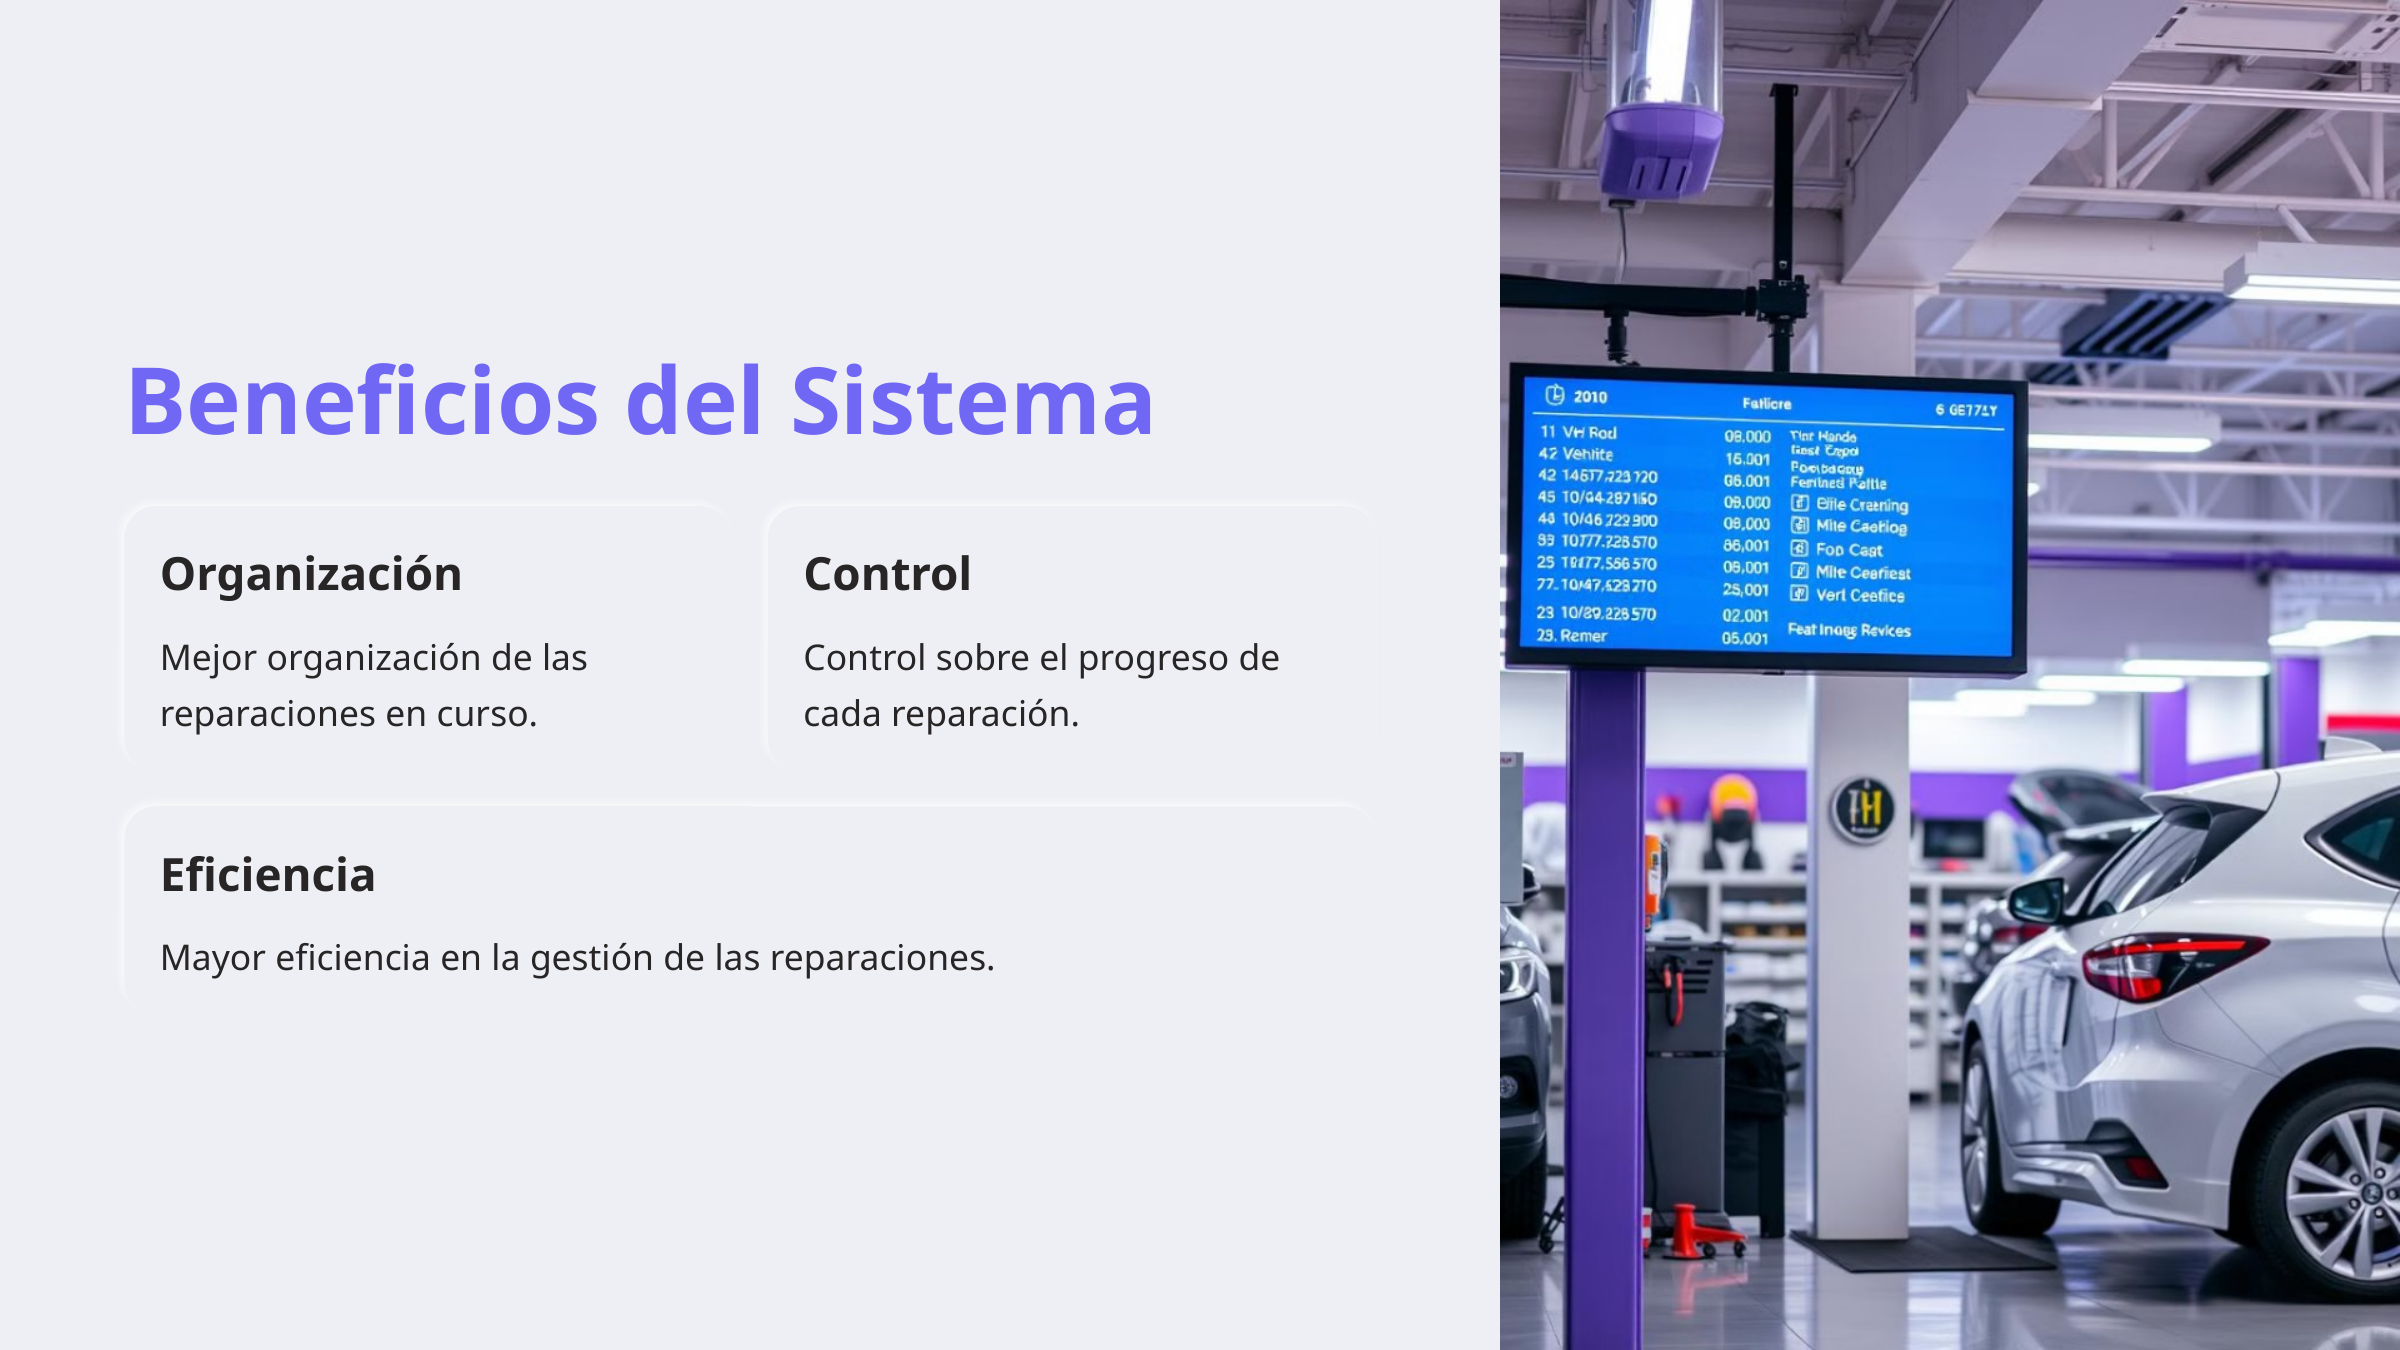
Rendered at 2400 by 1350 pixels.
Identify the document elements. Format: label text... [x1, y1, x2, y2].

text_box Mayor eficiencia en la gestión de las reparaciones. [159, 921, 1340, 979]
text_box Eficiencia [159, 841, 628, 901]
text_box Control sobre el progreso de cada reparación. [803, 621, 1341, 736]
text_box Beneficios del Sistema [124, 335, 1072, 453]
text_box [767, 506, 1376, 771]
text_box [124, 806, 1376, 1014]
text_box Control [803, 541, 1271, 601]
text_box Organización [159, 541, 628, 601]
text_box [124, 506, 733, 771]
picture [1499, 0, 2400, 1350]
text_box Mejor organización de las reparaciones en curso. [159, 621, 697, 736]
